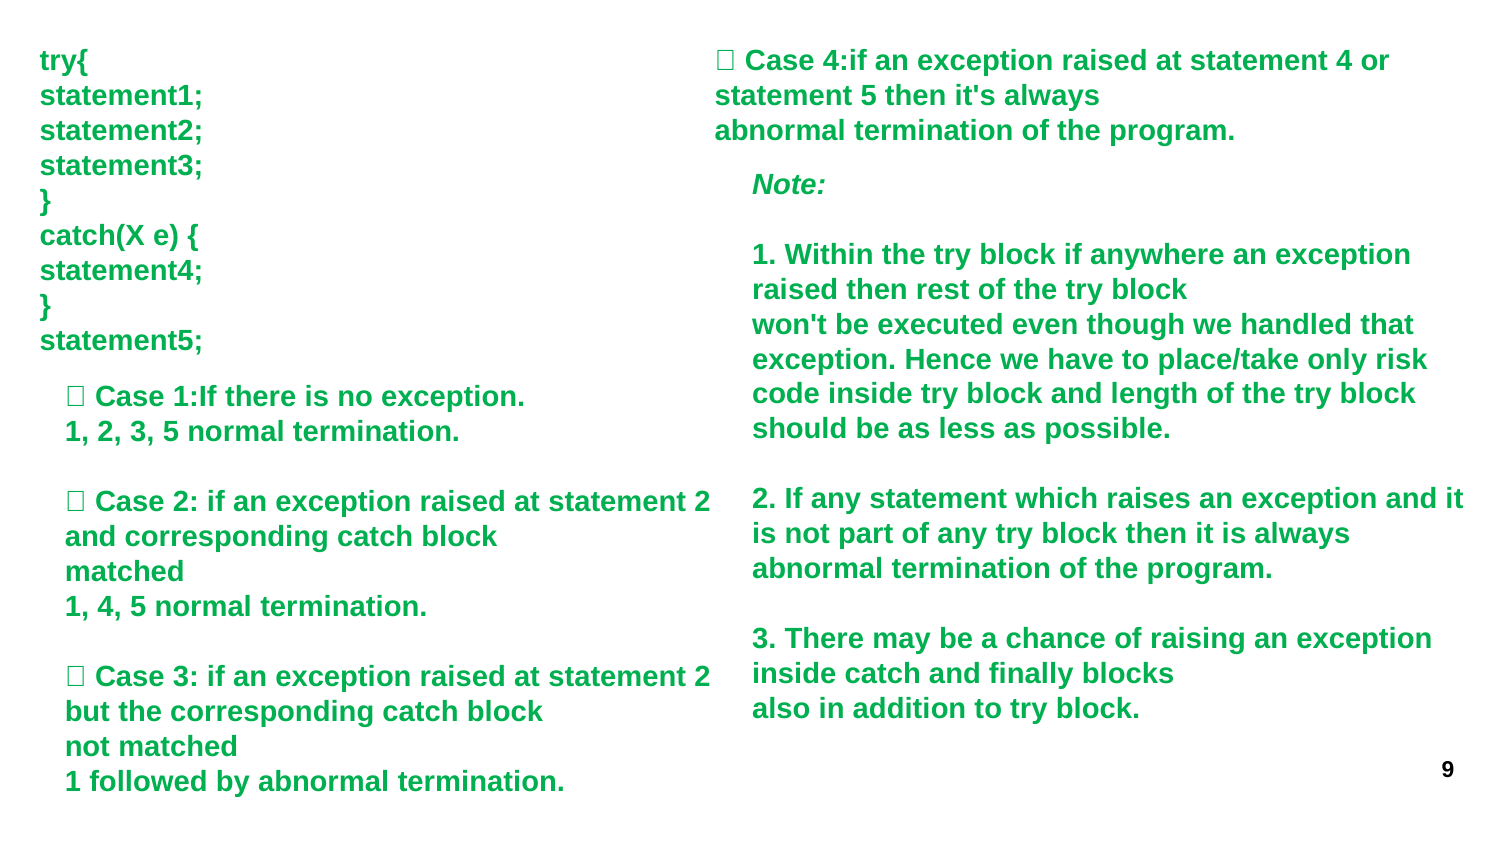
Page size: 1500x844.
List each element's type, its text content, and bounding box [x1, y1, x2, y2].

text_box Note: 1. Within the try block if anywhere an exception raised then rest of the try block won't be executed even though we handled that exception. Hence we have to place/take only risk code inside try block and length of the try block should be as less as possible. 2. If any statement which raises an exception and it is not part of any try block then it is always abnormal termination of the program. 3. There may be a chance of raising an exception inside catch and finally blocks also in addition to try block. [737, 157, 1488, 767]
text_box try{ statement1; statement2; statement3; } catch(X e) { statement4; } statement5; [24, 34, 775, 364]
text_box  Case 1:If there is no exception. 1, 2, 3, 5 normal termination.  Case 2: if an exception raised at statement 2 and corresponding catch block matched 1, 4, 5 normal termination.  Case 3: if an exception raised at statement 2 but the corresponding catch block not matched 1 followed by abnormal termination. [49, 369, 738, 805]
text_box 9 [1426, 746, 1470, 790]
text_box  Case 4:if an exception raised at statement 4 or statement 5 then it's always abnormal termination of the program. [699, 34, 1450, 154]
